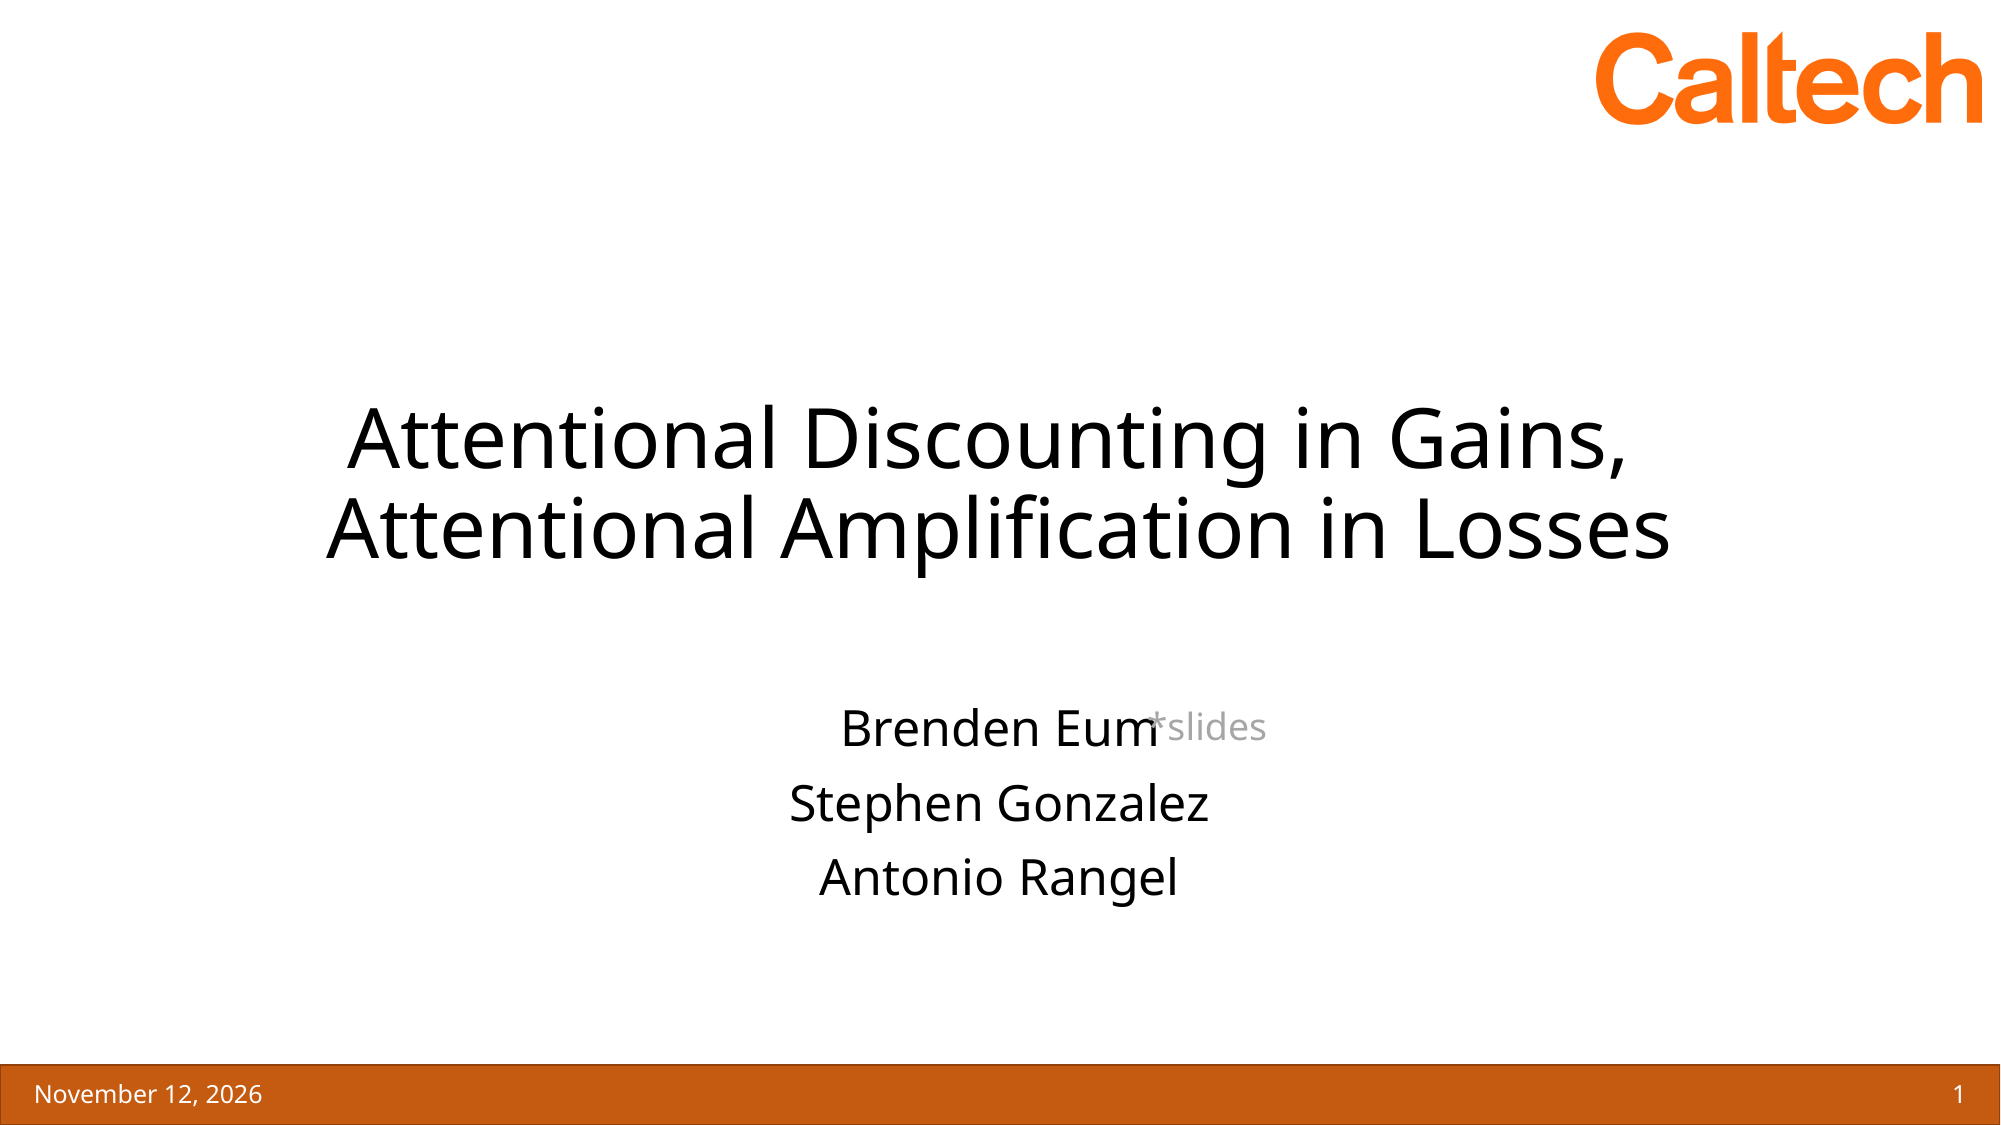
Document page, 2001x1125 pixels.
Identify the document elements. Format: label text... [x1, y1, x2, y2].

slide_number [18, 1065, 335, 1125]
footer [335, 1065, 1672, 1125]
text_box *slides [1132, 695, 1283, 756]
title Attentional Discounting in Gains, Attentional Amplification in Losses [99, 184, 1900, 585]
subtitle Brenden Eum Stephen Gonzalez Antonio Rangel [249, 695, 1750, 968]
picture [1596, 31, 1982, 125]
slide_number 1 [1672, 1065, 1982, 1125]
